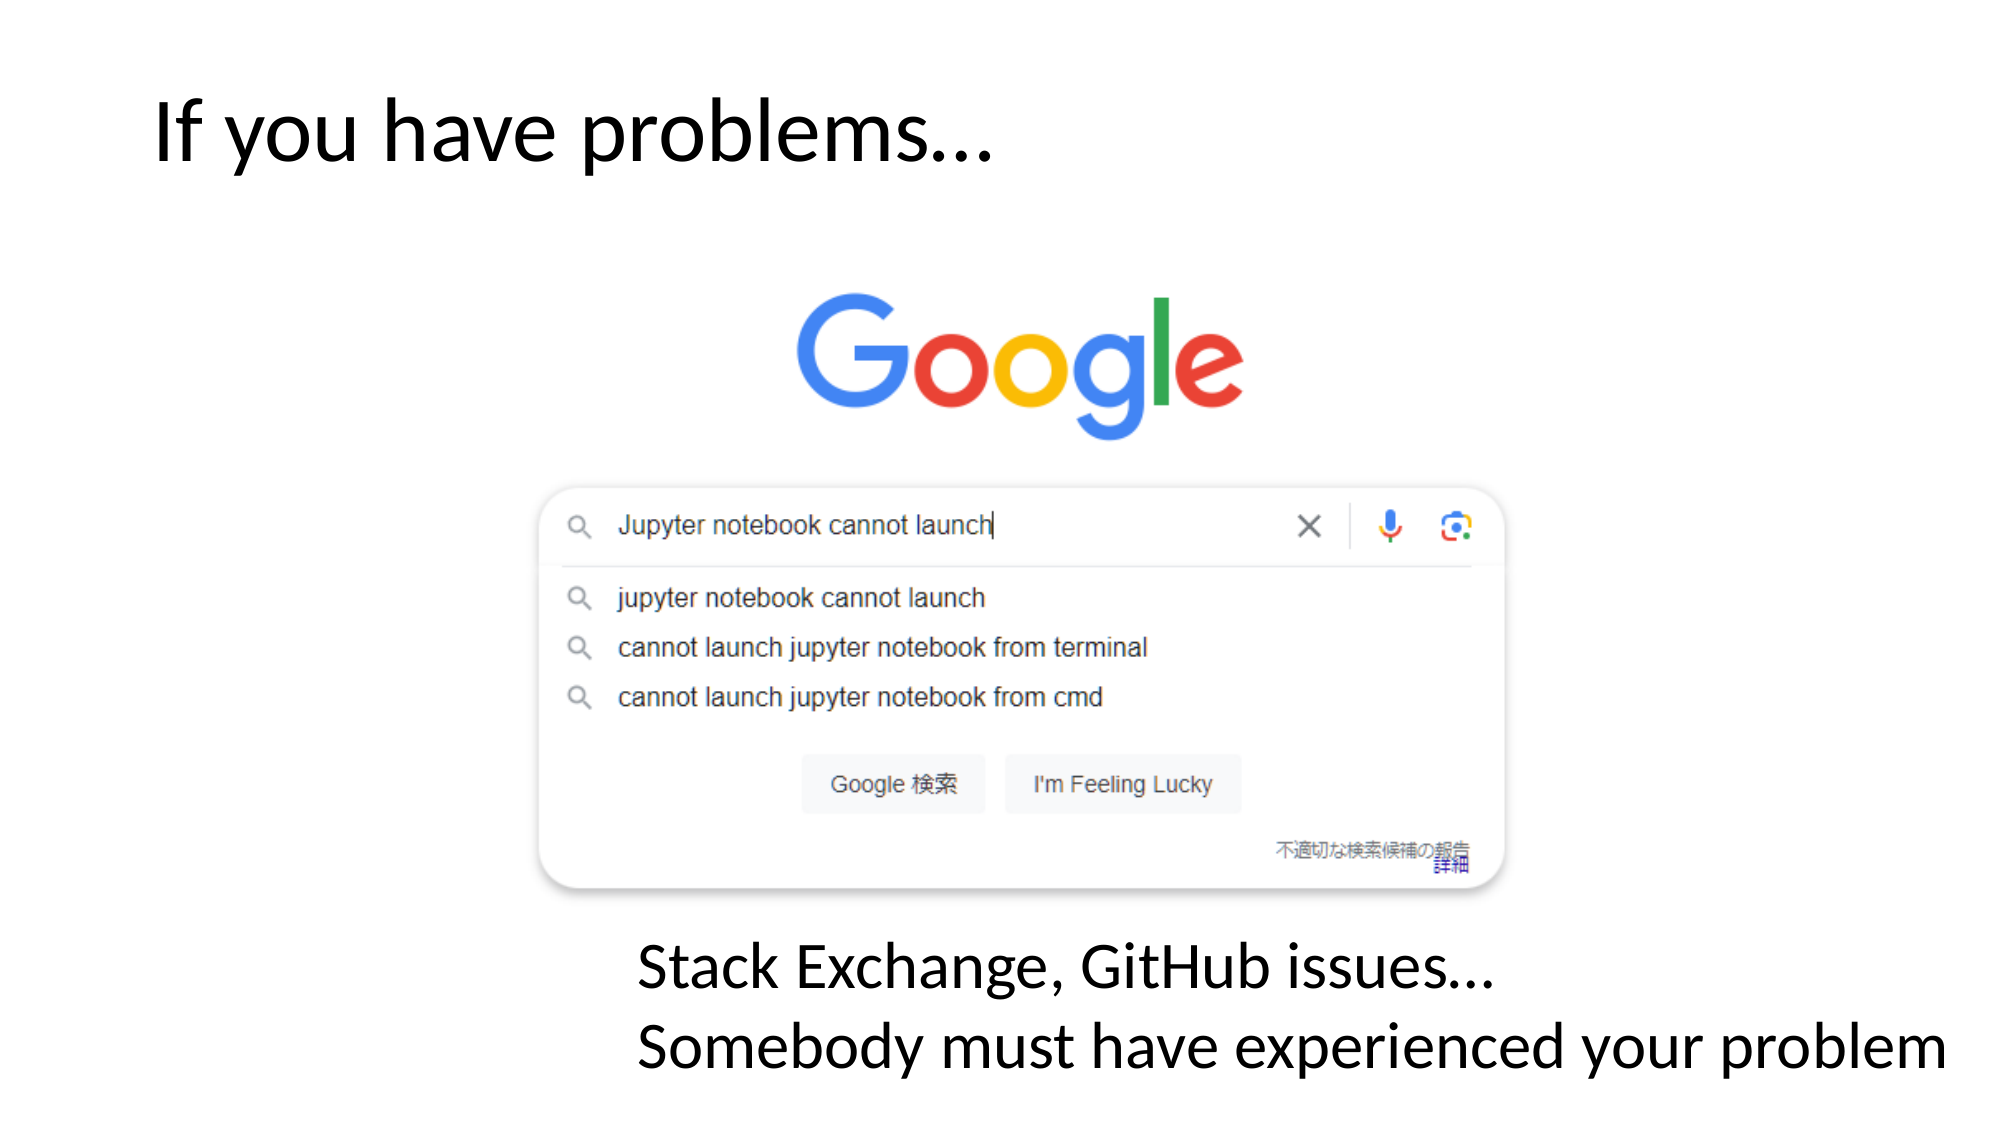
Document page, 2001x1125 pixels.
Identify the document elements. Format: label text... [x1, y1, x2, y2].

text_box Stack Exchange, GitHub issues… Somebody must have experienced your problem [622, 914, 1965, 1090]
picture [521, 255, 1533, 915]
title If you have problems… [137, 59, 1863, 205]
